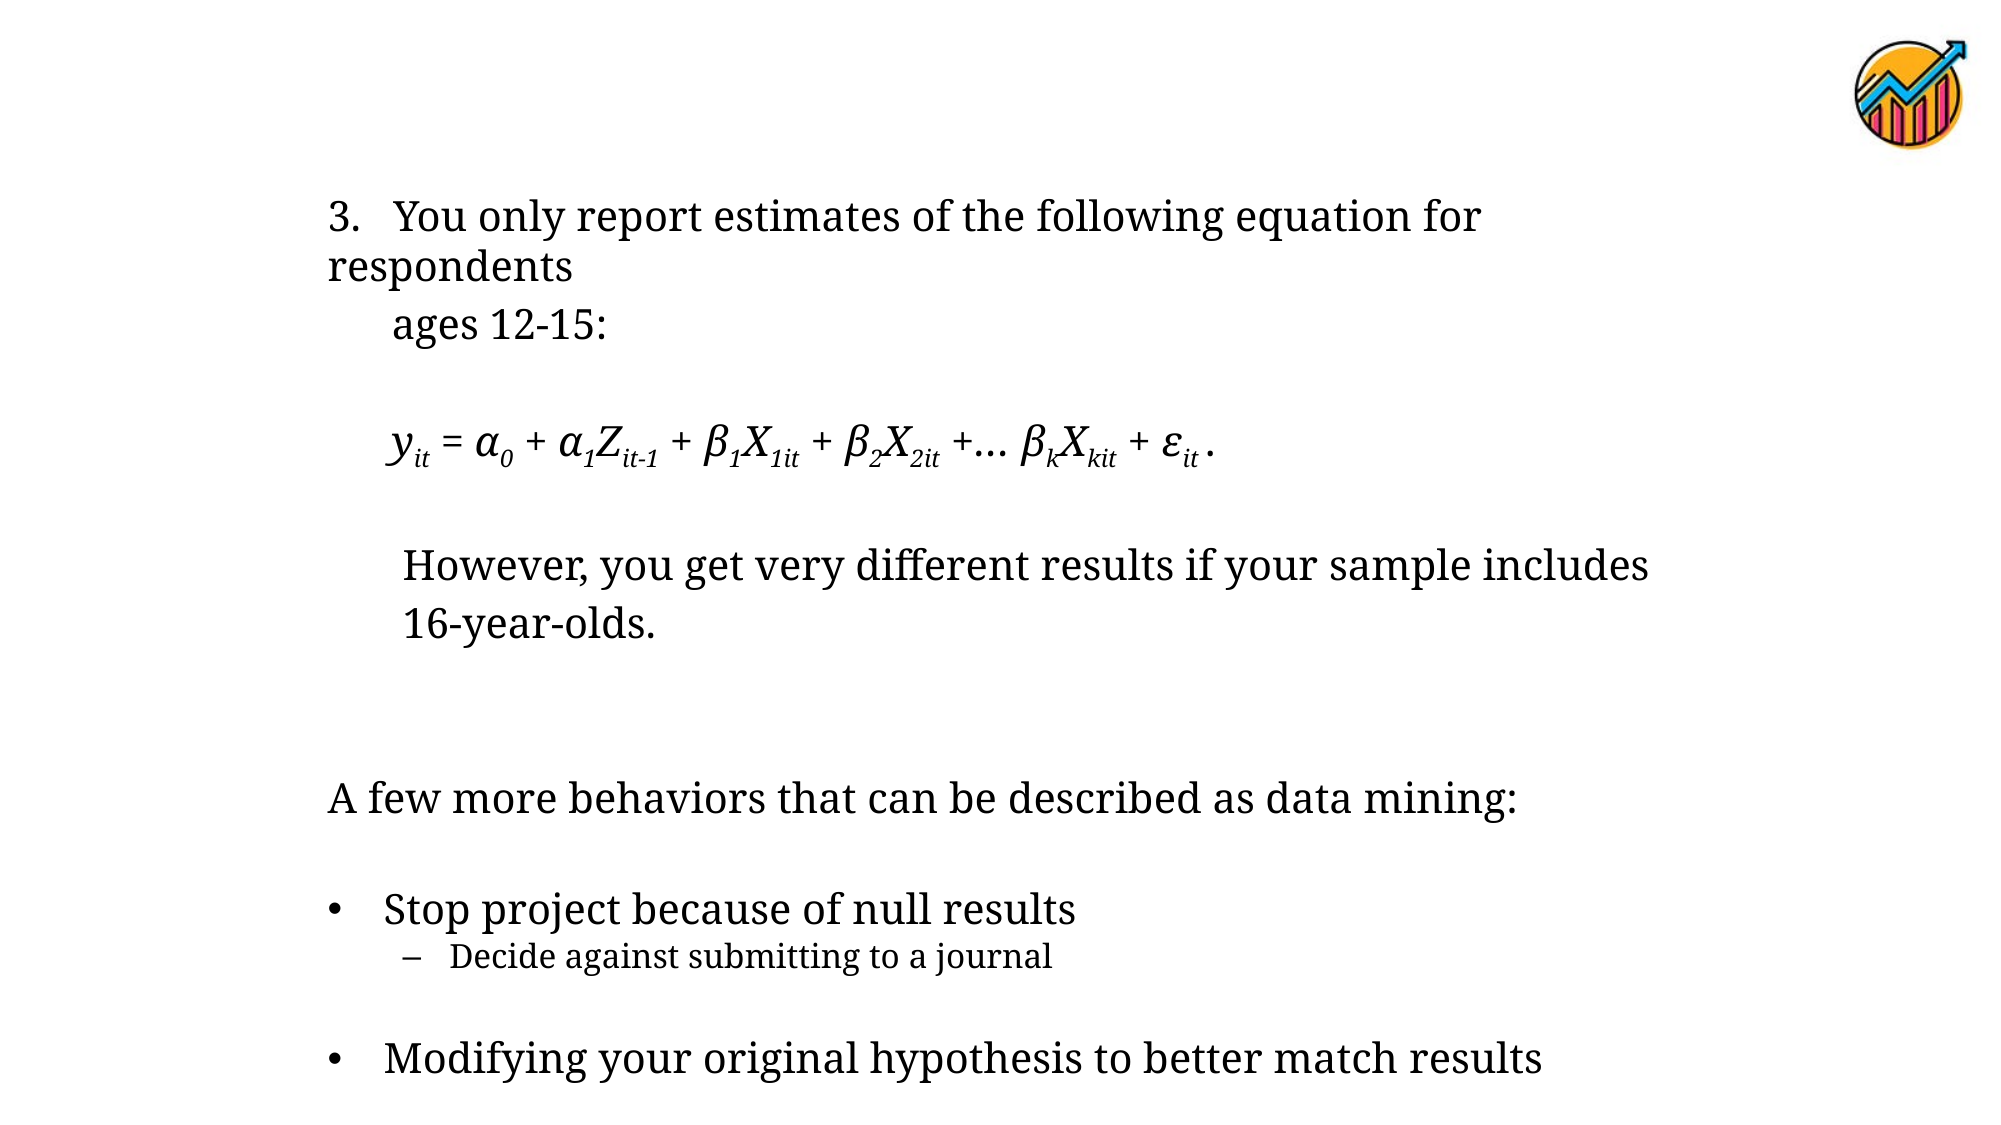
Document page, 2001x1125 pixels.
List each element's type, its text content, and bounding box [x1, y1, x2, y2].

picture [1820, 5, 2000, 185]
text_box 3. You only report estimates of the following equation for respondents ages 12-15: yit = α0 + α1Zit-1 + β1X1it + β2X2it +… βkXkit + εit . However, you get very different results if your sample includes 16-year-olds. A few more behaviors that can be described as data mining: Stop project because of null results Decide against submitting to a journal Modifying your original hypothesis to better match results [312, 87, 1738, 950]
